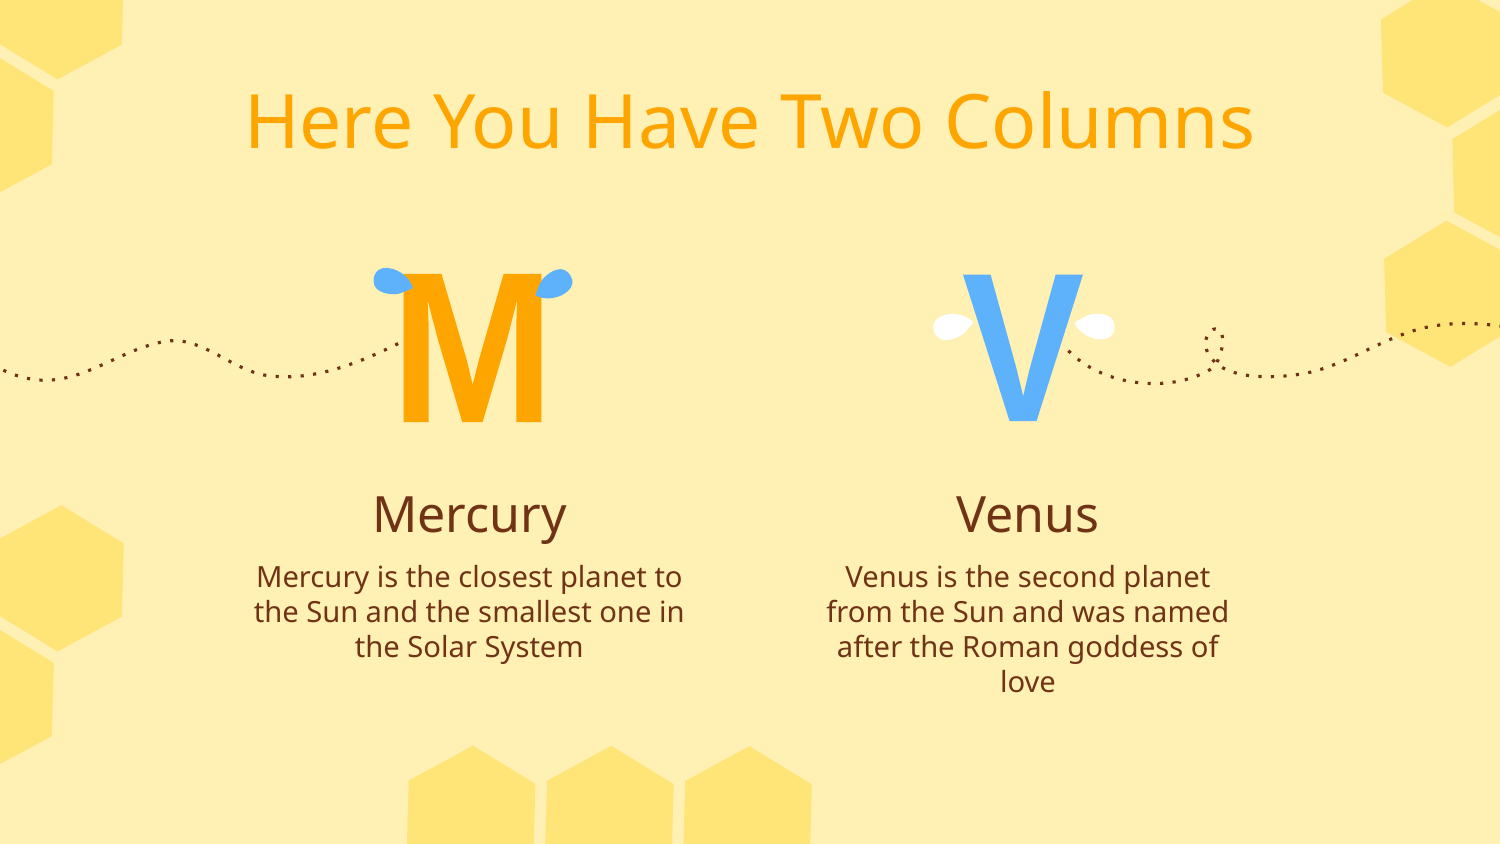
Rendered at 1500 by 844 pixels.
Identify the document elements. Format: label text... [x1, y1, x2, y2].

title Venus [900, 482, 1156, 543]
title Here You Have Two Columns [76, 58, 1424, 168]
text_box [1129, 323, 1500, 384]
subtitle Venus is the second planet from the Sun and was named after the Roman goddess of love [794, 543, 1262, 736]
subtitle Mercury is the closest planet to the Sun and the smallest one in the Solar System [235, 543, 704, 736]
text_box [925, 274, 1126, 422]
title Mercury [320, 482, 619, 543]
text_box [0, 331, 357, 381]
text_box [362, 256, 577, 423]
